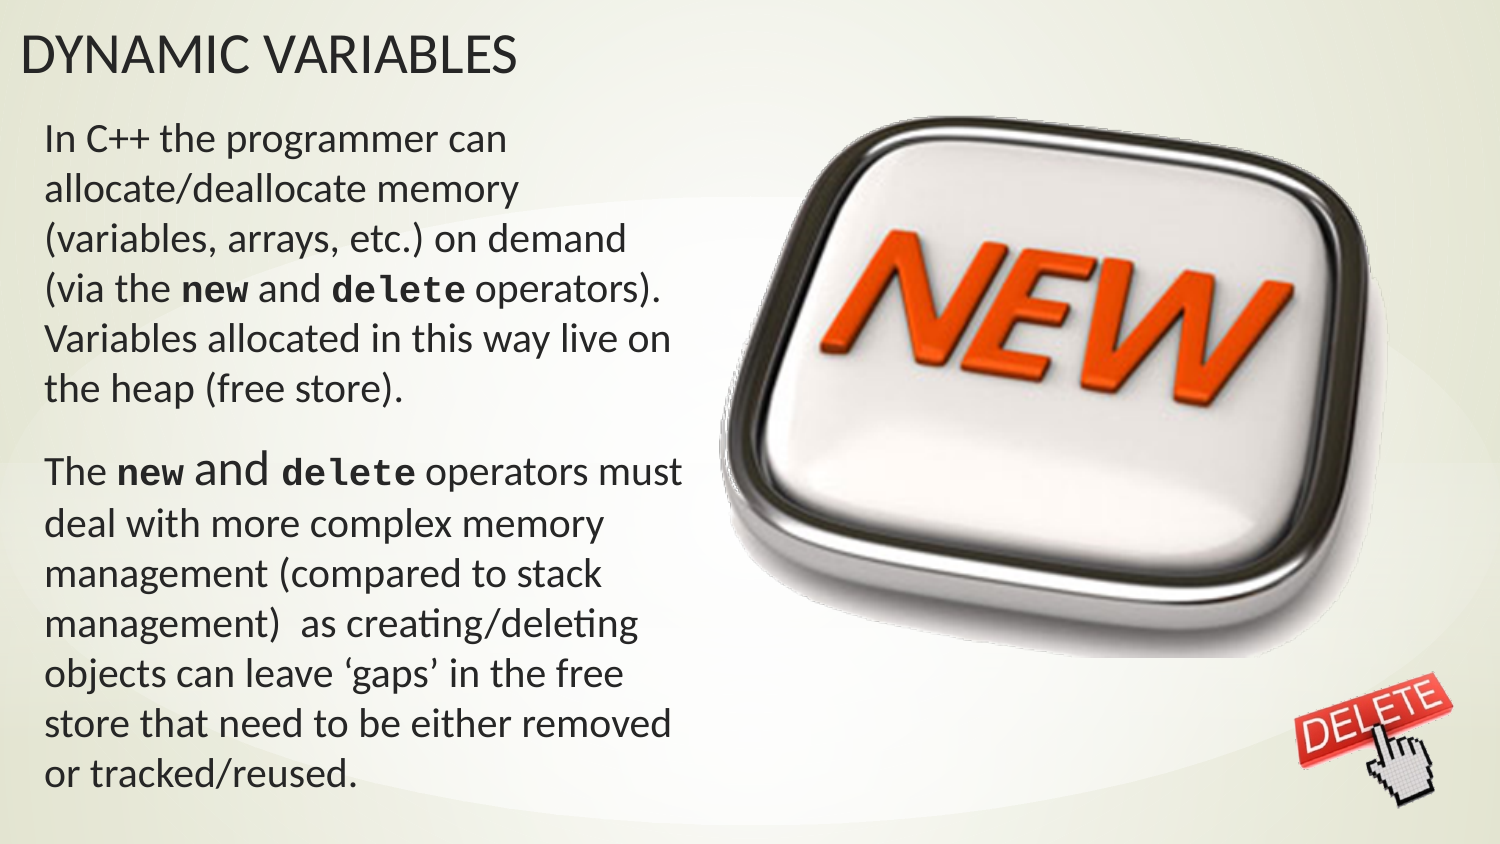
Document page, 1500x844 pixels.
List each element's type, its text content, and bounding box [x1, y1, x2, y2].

picture [690, 107, 1454, 819]
text_box In C++ the programmer can allocate/deallocate memory (variables, arrays, etc.) on demand (via the new and delete operators). Variables allocated in this way live on the heap (free store). The new and delete operators must deal with more complex memory management (compared to stack management) as creating/deleting objects can leave ‘gaps’ in the free store that need to be either removed or tracked/reused. [29, 102, 703, 803]
